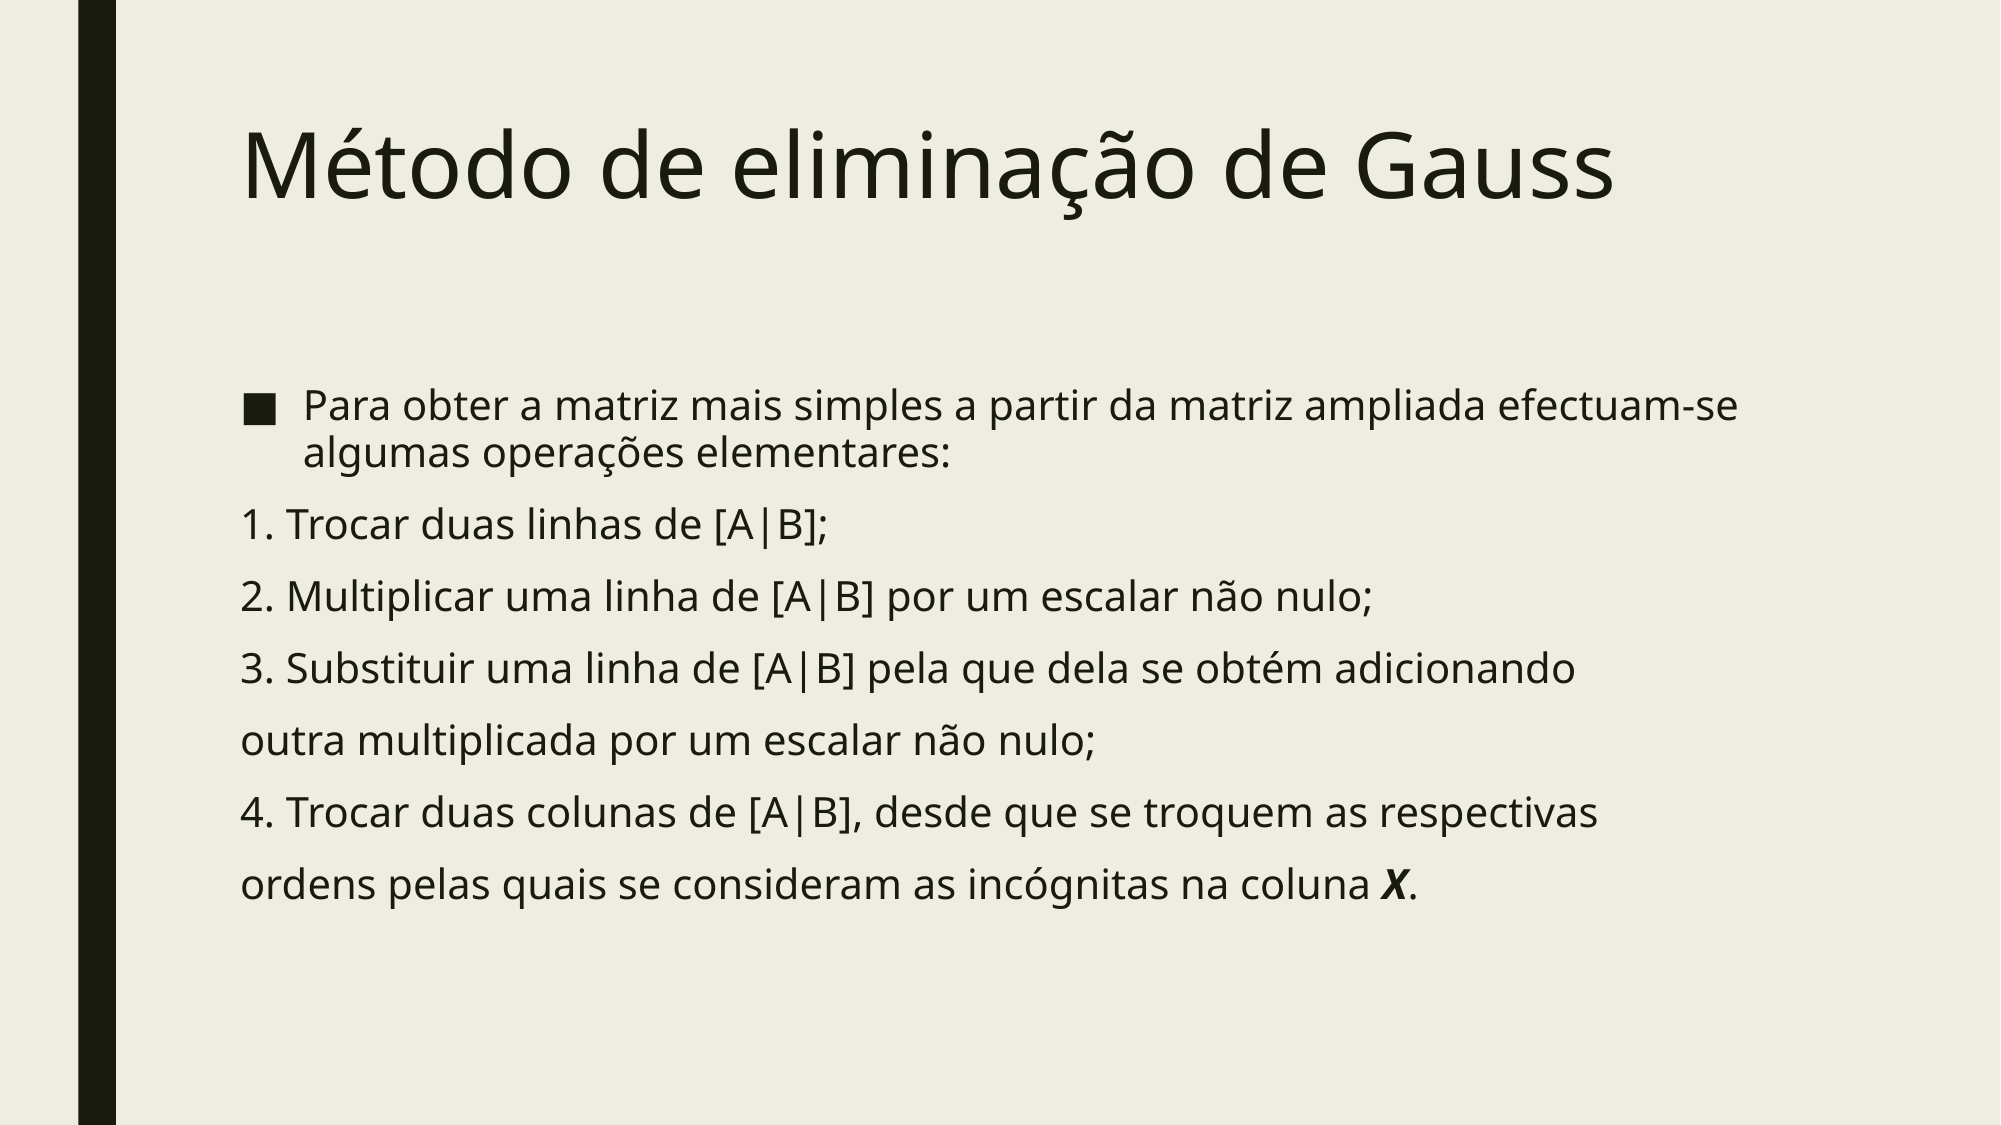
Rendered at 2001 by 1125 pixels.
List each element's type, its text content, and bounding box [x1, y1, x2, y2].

list Para obter a matriz mais simples a partir da matriz ampliada efectuam-se algumas operações elementares: 1. Trocar duas linhas de [A|B]; 2. Multiplicar uma linha de [A|B] por um escalar não nulo; 3. Substituir uma linha de [A|B] pela que dela se obtém adicionando outra multiplicada por um escalar não nulo; 4. Trocar duas colunas de [A|B], desde que se troquem as respectivas ordens pelas quais se consideram as incógnitas na coluna X. [225, 375, 1800, 1107]
title Método de eliminação de Gauss [225, 112, 1800, 357]
